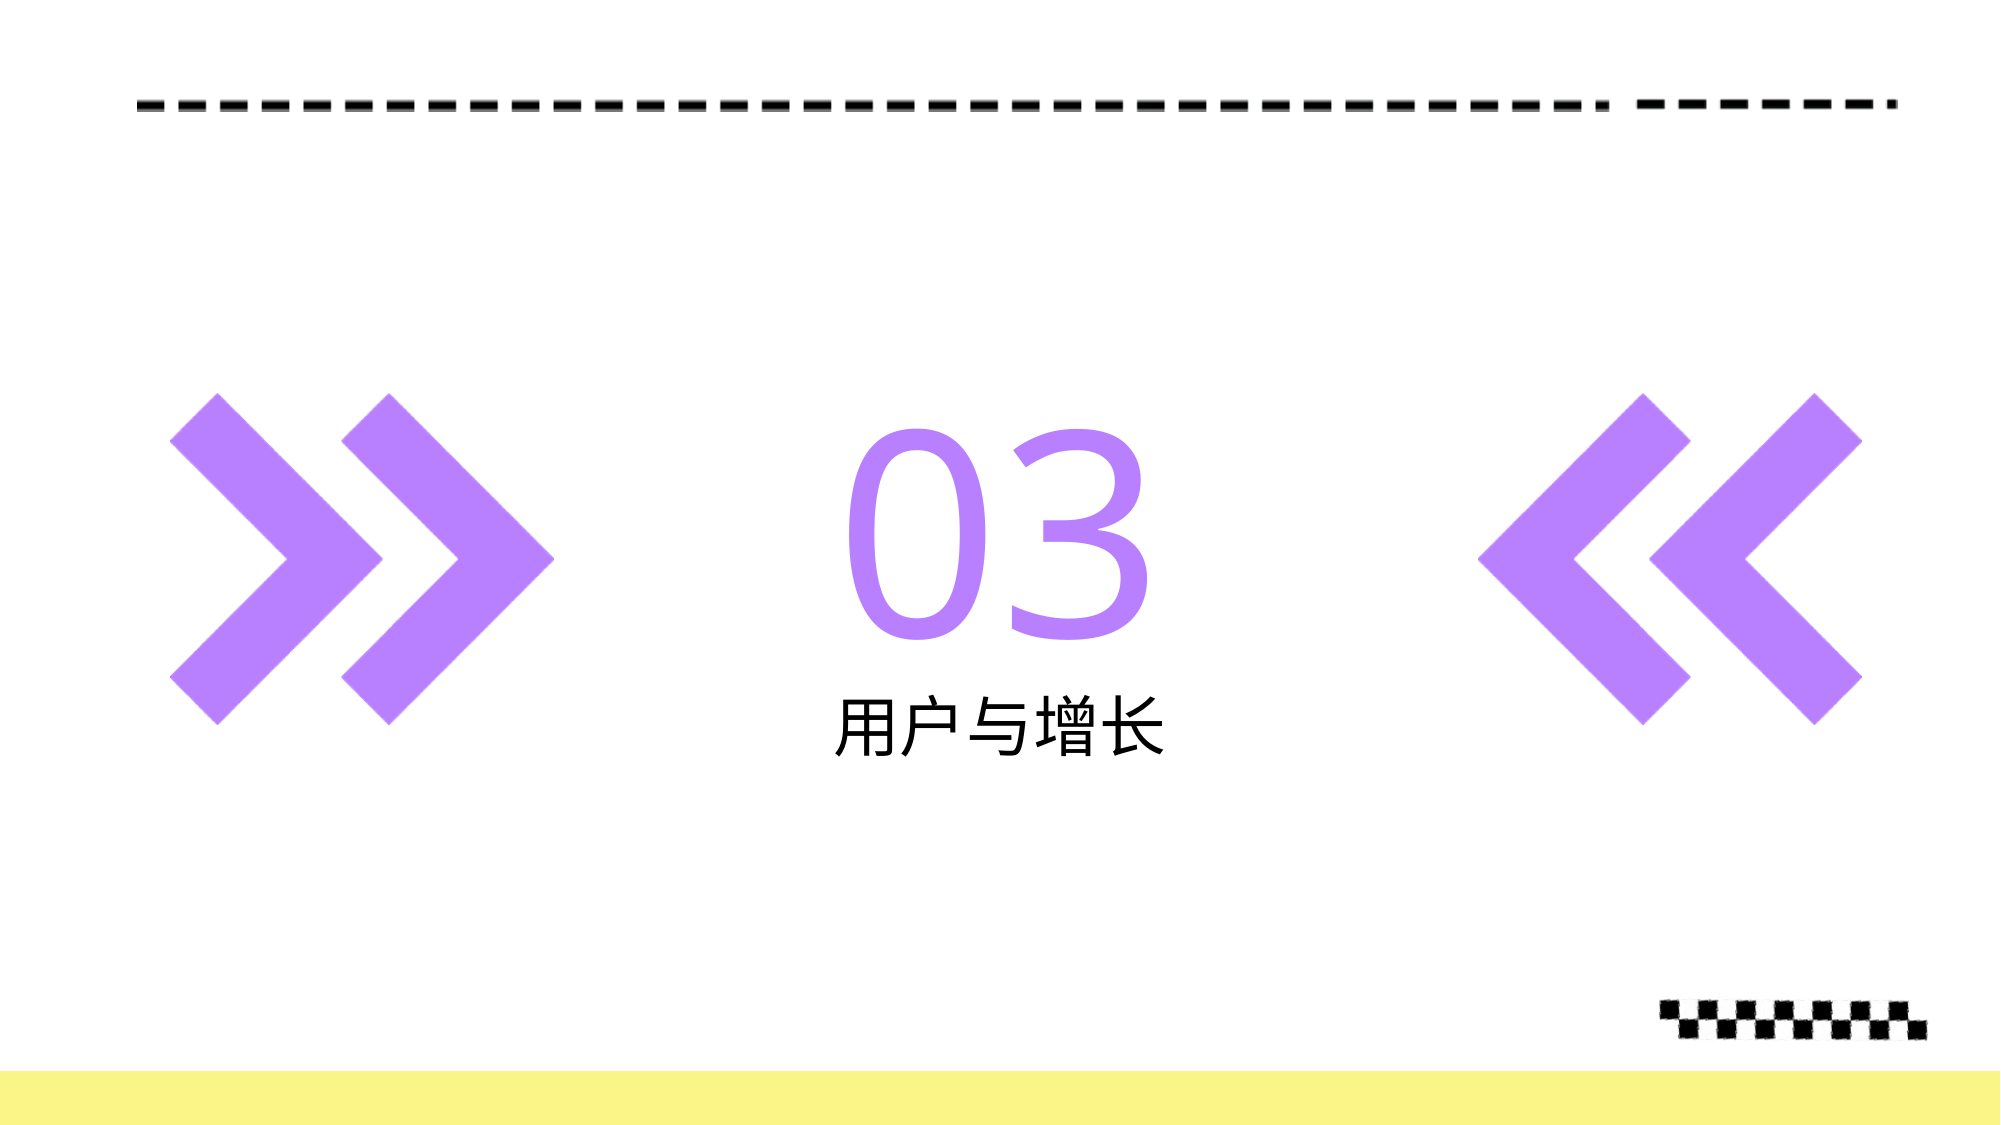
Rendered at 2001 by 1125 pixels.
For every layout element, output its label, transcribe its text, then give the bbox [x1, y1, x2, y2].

picture [0, 968, 2000, 1125]
text_box 03 [764, 342, 1236, 684]
picture [1477, 393, 1862, 725]
picture [170, 393, 554, 725]
picture [137, 98, 1898, 112]
text_box 用户与增长 [533, 684, 1467, 765]
